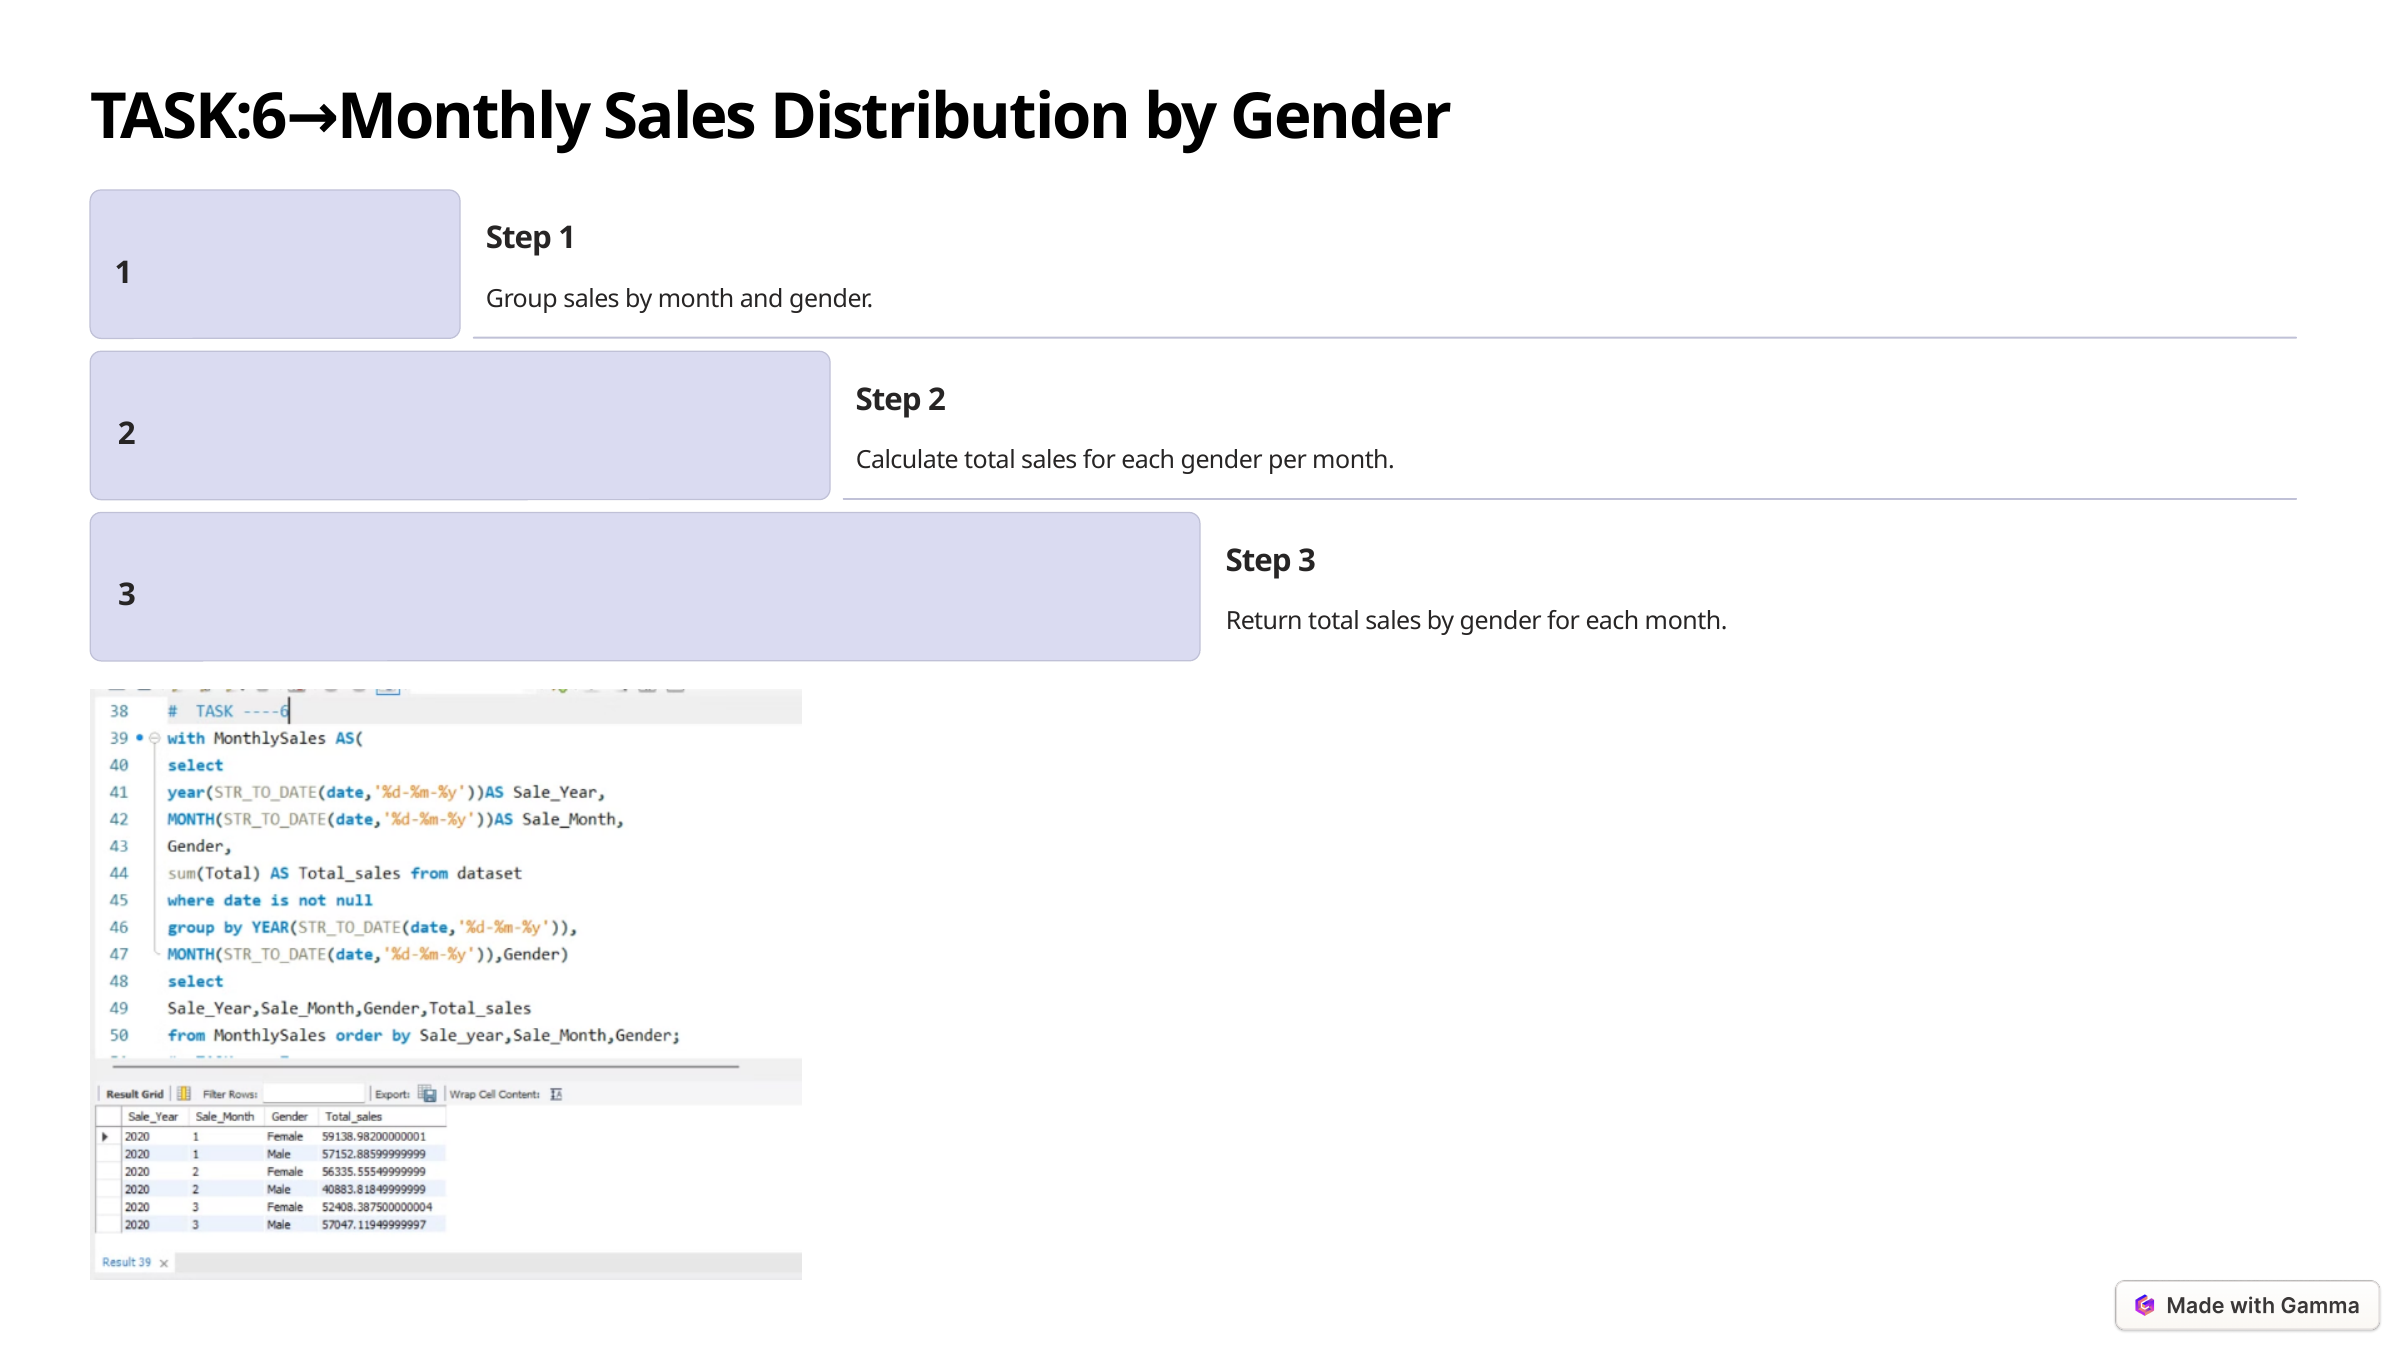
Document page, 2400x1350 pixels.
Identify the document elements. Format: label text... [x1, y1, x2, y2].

text_box Step 3 [1225, 538, 1548, 579]
picture [2106, 1271, 2389, 1339]
text_box Return total sales by gender for each month. [1225, 593, 1744, 636]
text_box Group sales by month and gender. [485, 271, 888, 313]
text_box TASK:6→Monthly Sales Distribution by Gender [90, 70, 1477, 152]
text_box Step 1 [485, 215, 808, 256]
text_box Calculate total sales for each gender per month. [855, 432, 1416, 474]
picture [90, 689, 802, 1280]
text_box 2 [117, 399, 137, 452]
text_box 3 [117, 560, 137, 613]
text_box [90, 351, 831, 500]
text_box 1 [117, 238, 131, 290]
text_box Step 2 [855, 376, 1178, 418]
text_box [90, 512, 1201, 661]
text_box [90, 189, 461, 339]
